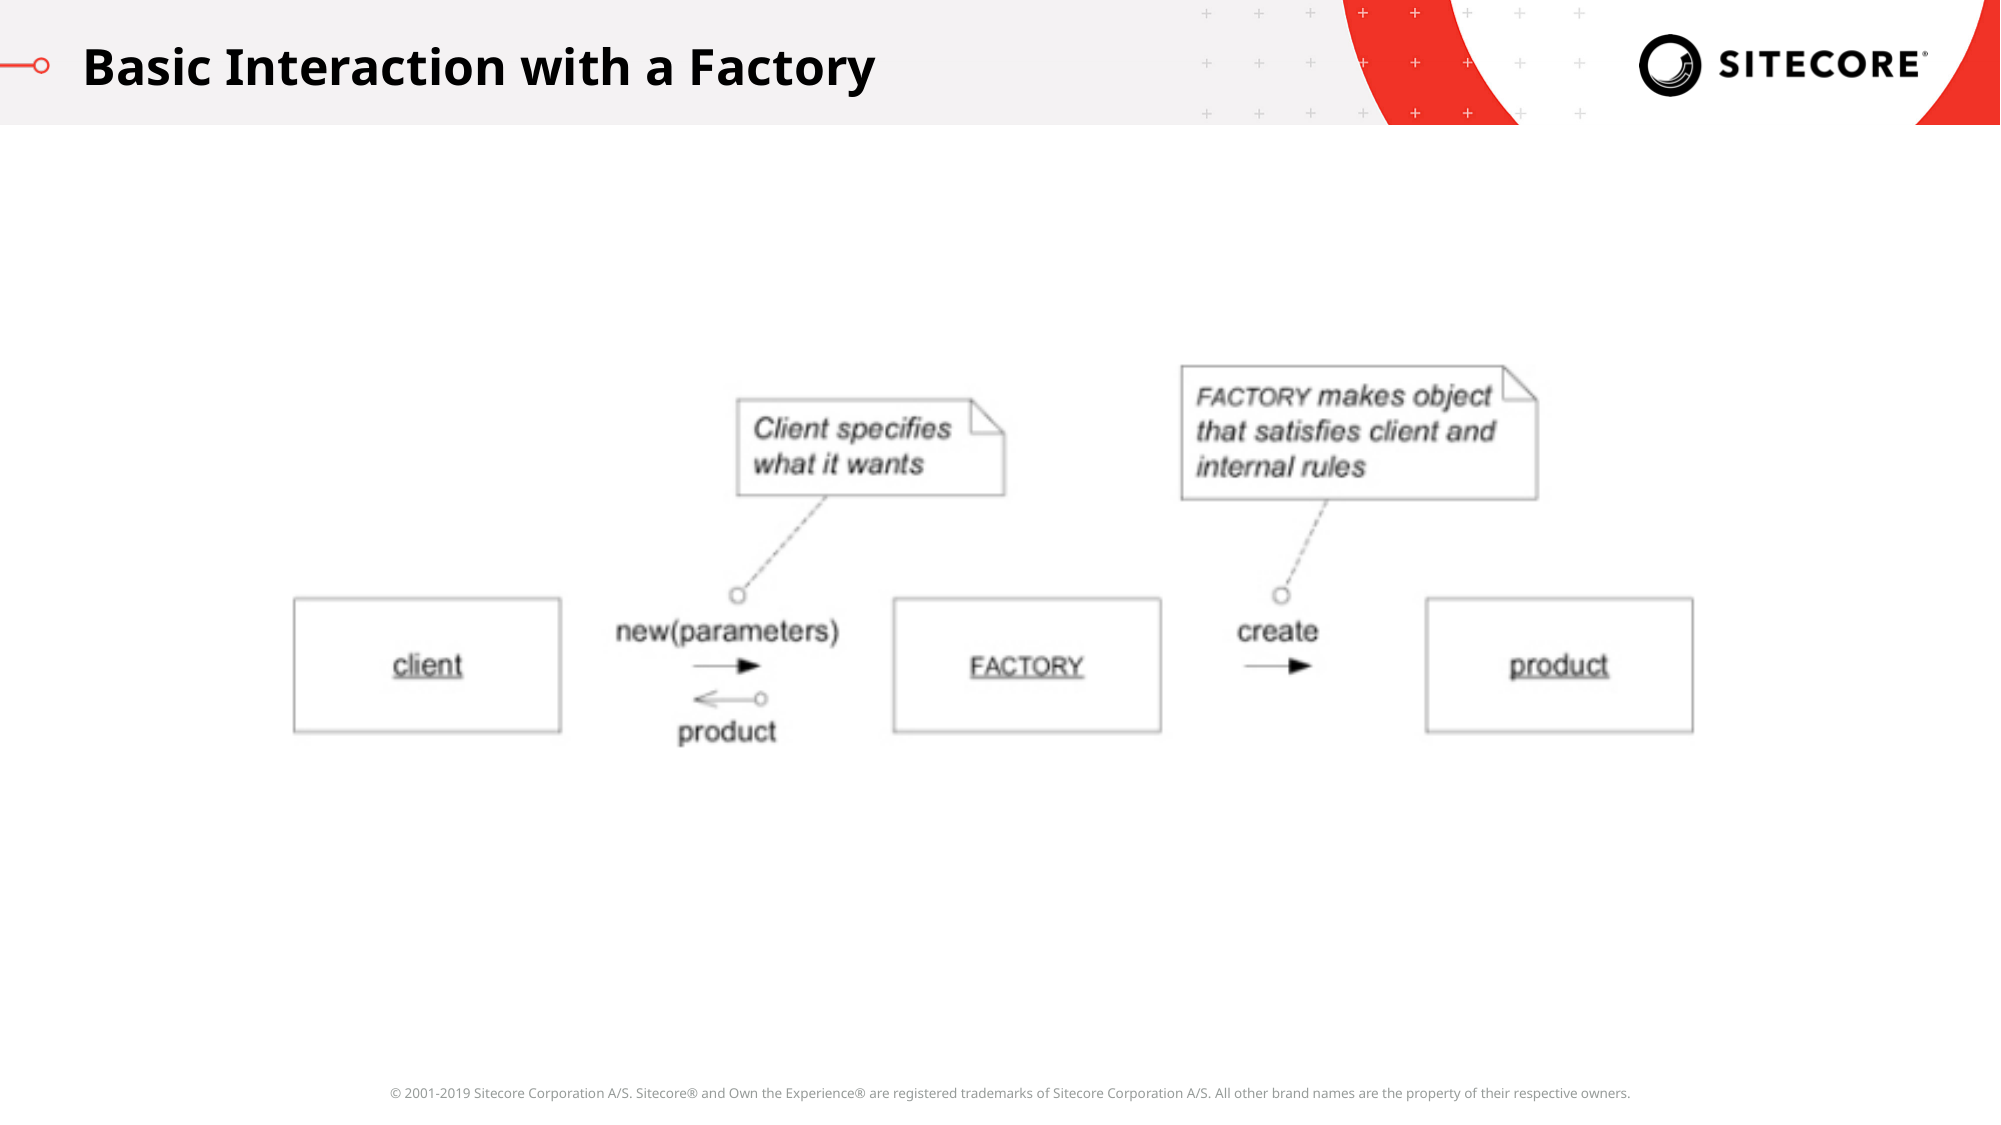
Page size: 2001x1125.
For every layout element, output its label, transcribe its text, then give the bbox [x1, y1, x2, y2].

list Basic Interaction with a Factory [68, 34, 1307, 101]
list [275, 354, 1725, 771]
picture [0, 0, 2000, 125]
